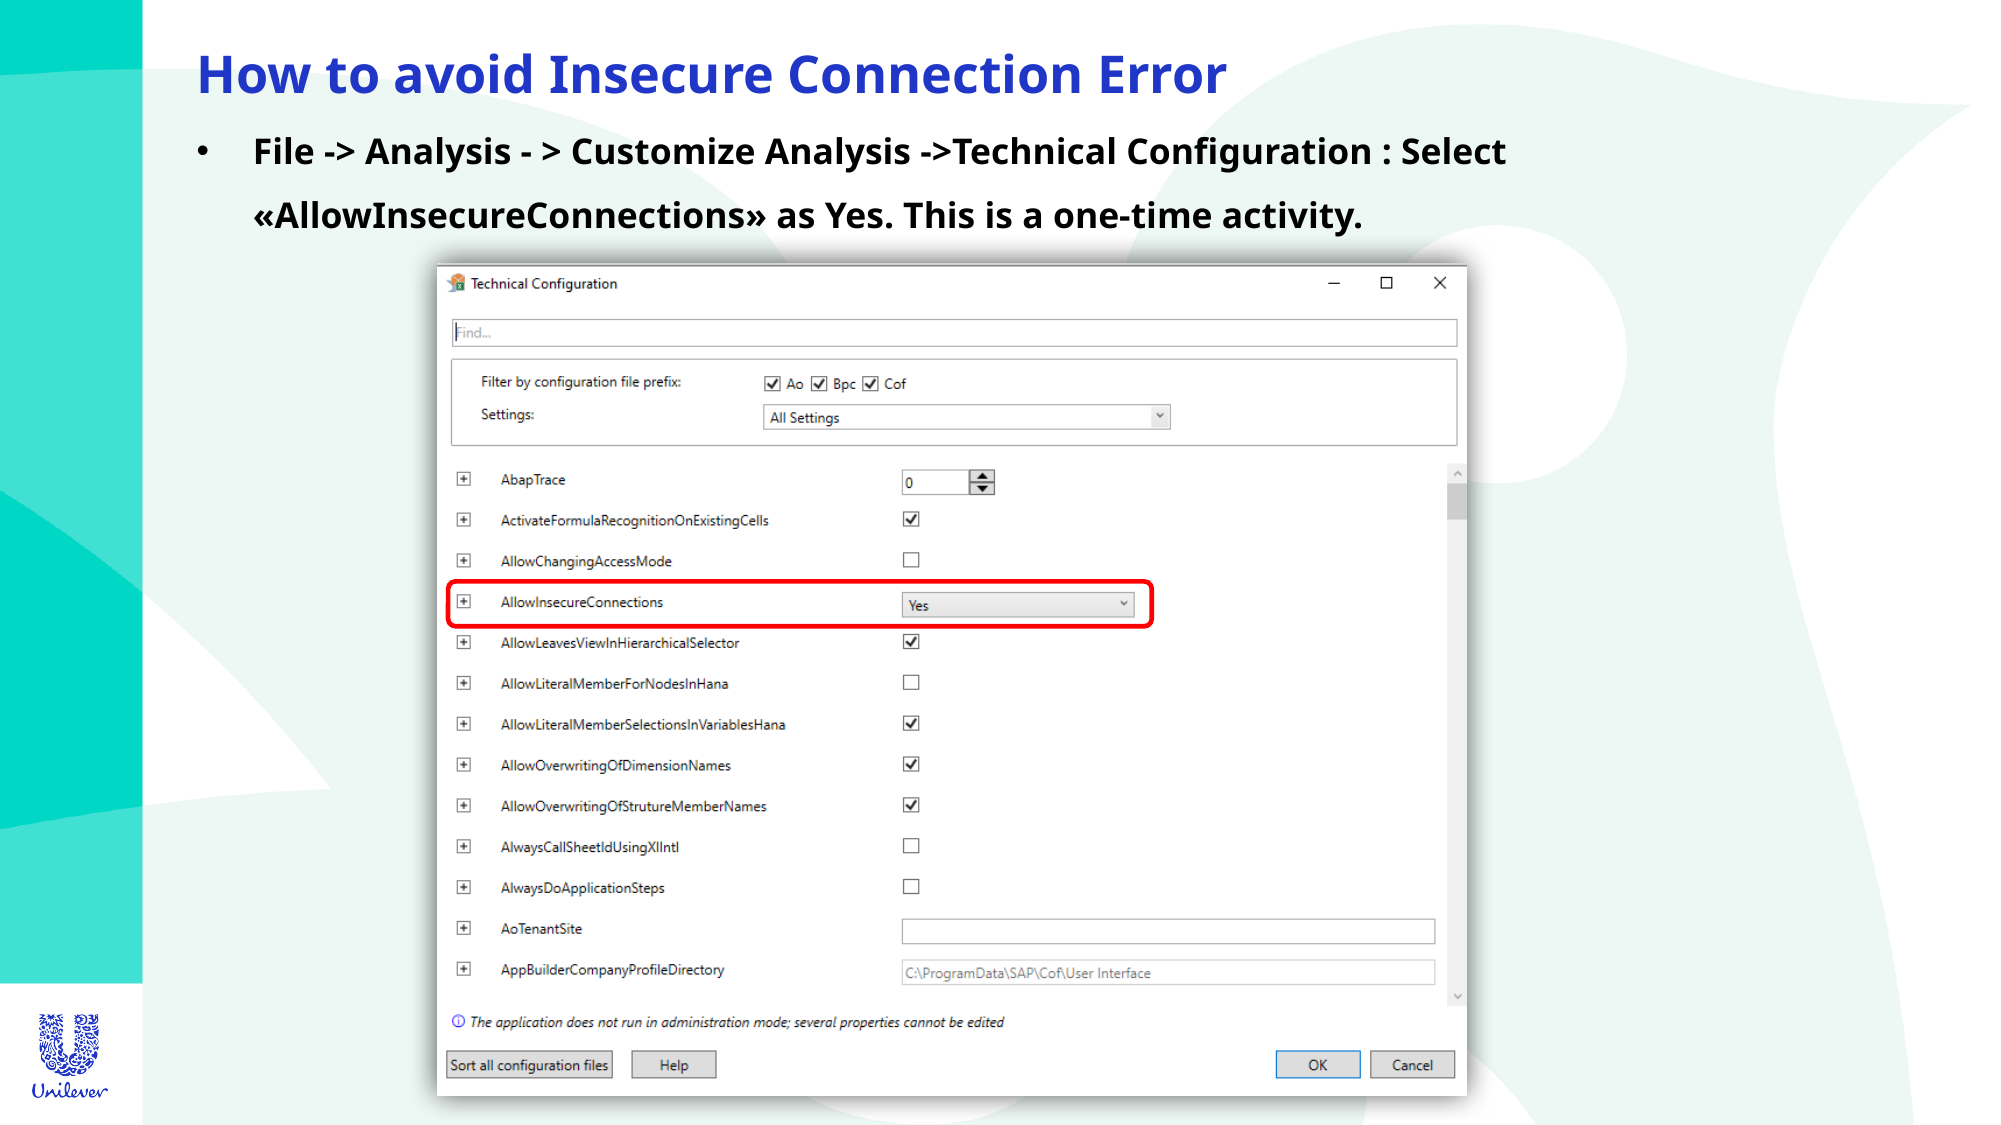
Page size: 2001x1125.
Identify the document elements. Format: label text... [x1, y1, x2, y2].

title How to avoid Insecure Connection Error [196, 47, 1558, 107]
list File -> Analysis - > Customize Analysis ->Technical Configuration : Select «AllowInsecureConnections» as Yes. This is a one-time activity. [196, 107, 1821, 978]
picture [0, 0, 2001, 1125]
